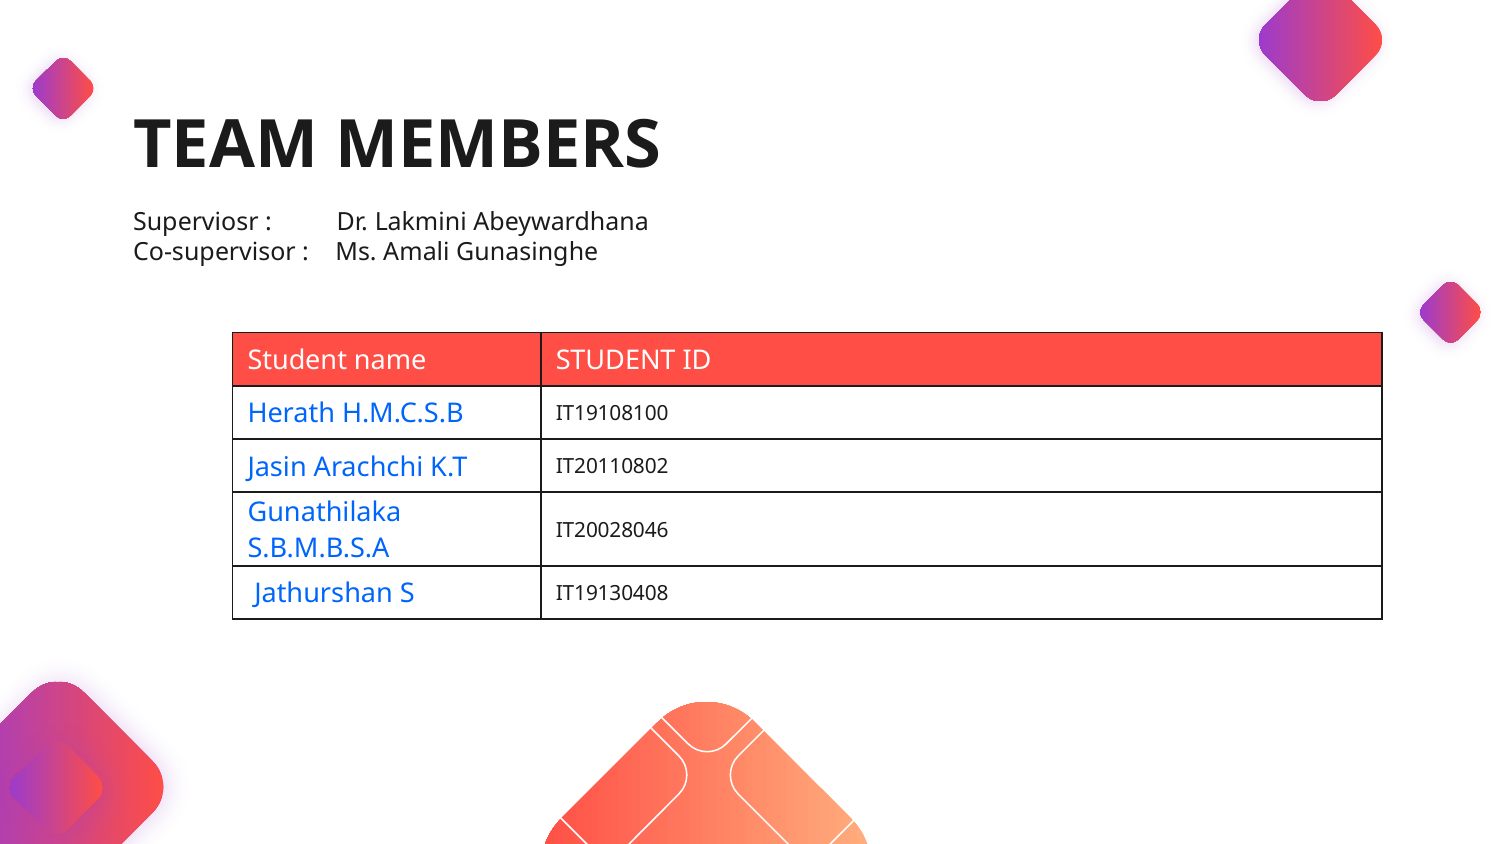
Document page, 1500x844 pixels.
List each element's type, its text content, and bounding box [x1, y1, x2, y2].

text_box Superviosr : Dr. Lakmini Abeywardhana Co-supervisor : Ms. Amali Gunasinghe [118, 190, 1382, 252]
table_cell Jathurshan S [233, 567, 540, 618]
table_cell Jasin Arachchi K.T [233, 440, 540, 491]
table_header STUDENT ID [542, 333, 1381, 385]
table_header Student name [233, 333, 540, 385]
table_cell IT19108100 [542, 387, 1381, 438]
table_cell Herath H.M.C.S.B [233, 387, 540, 438]
table_cell IT20028046 [542, 493, 1381, 565]
table_cell IT19130408 [542, 567, 1381, 618]
table_cell Gunathilaka S.B.M.B.S.A [233, 493, 540, 565]
title TEAM MEMBERS [118, 85, 1382, 180]
table_cell IT20110802 [542, 440, 1381, 491]
